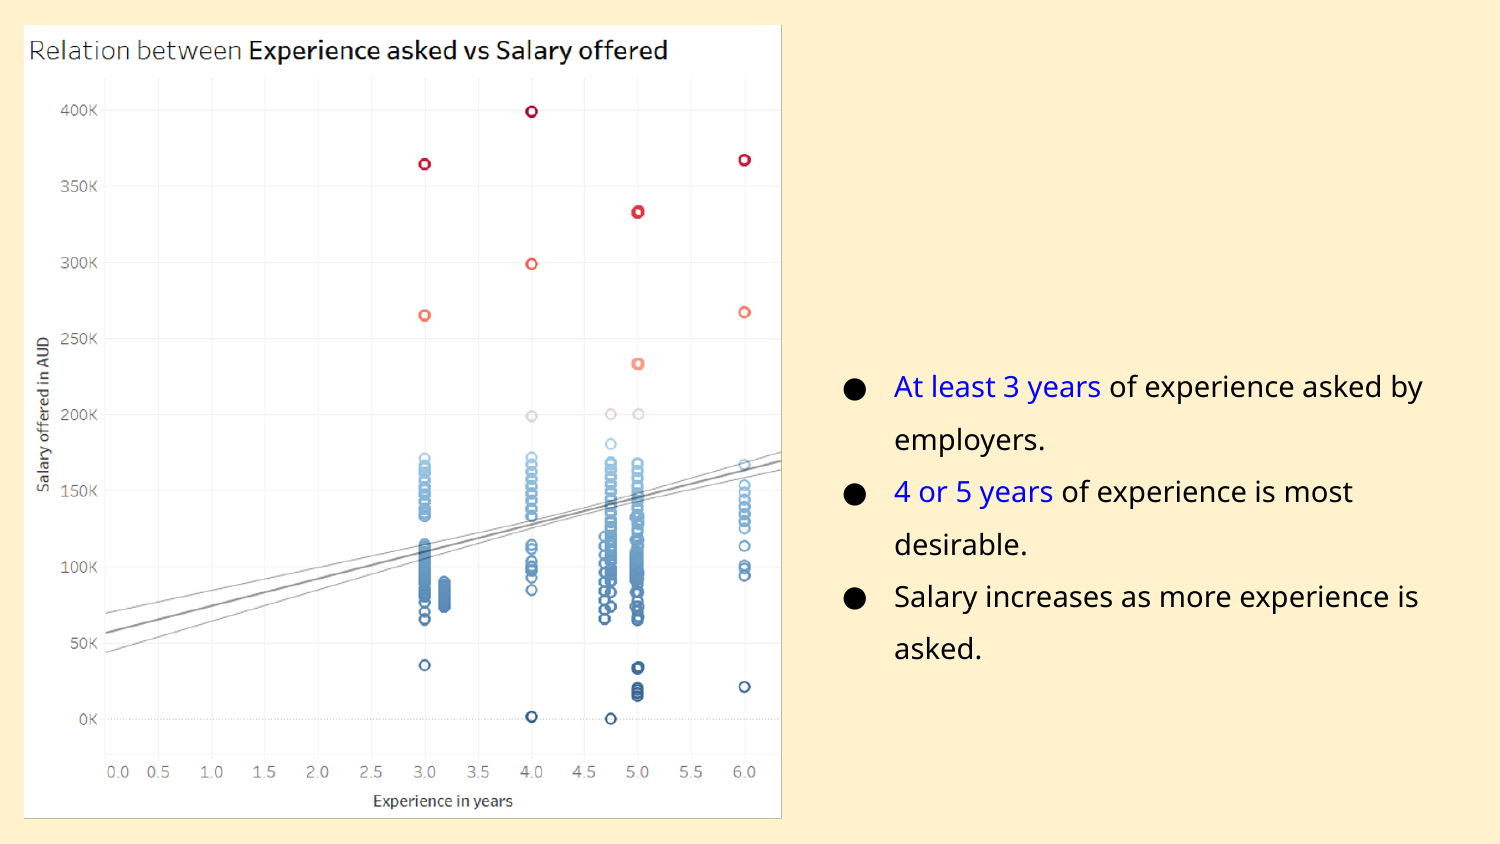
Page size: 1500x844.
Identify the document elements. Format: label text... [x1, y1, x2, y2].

text_box At least 3 years of experience asked by employers. 4 or 5 years of experience is most desirable. Salary increases as more experience is asked. [804, 335, 1474, 681]
picture [24, 24, 782, 819]
